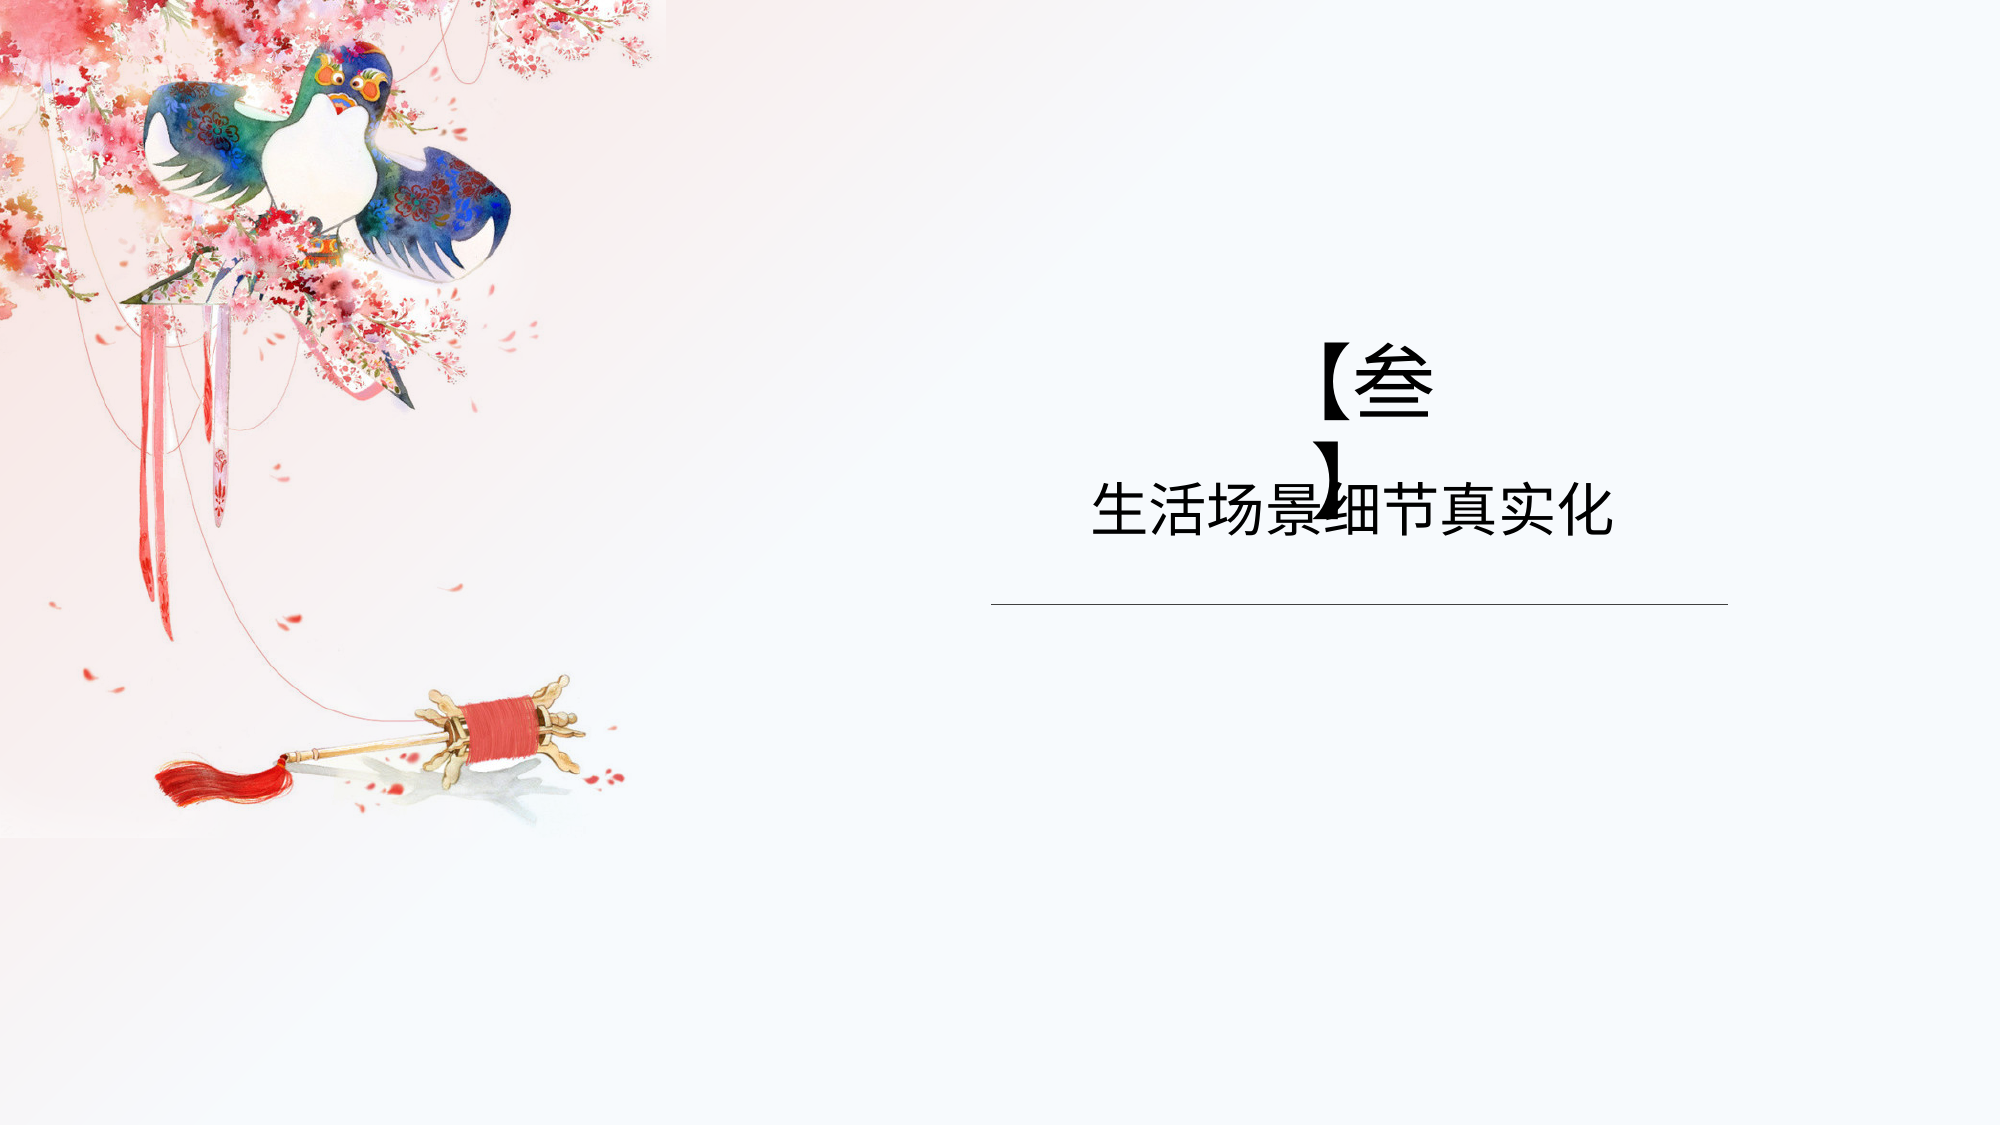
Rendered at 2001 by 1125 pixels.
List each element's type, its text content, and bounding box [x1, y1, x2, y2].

text_box 【叁】 [1248, 322, 1457, 466]
text_box 生活场景细节真实化 [1039, 466, 1666, 551]
picture [0, 0, 666, 838]
